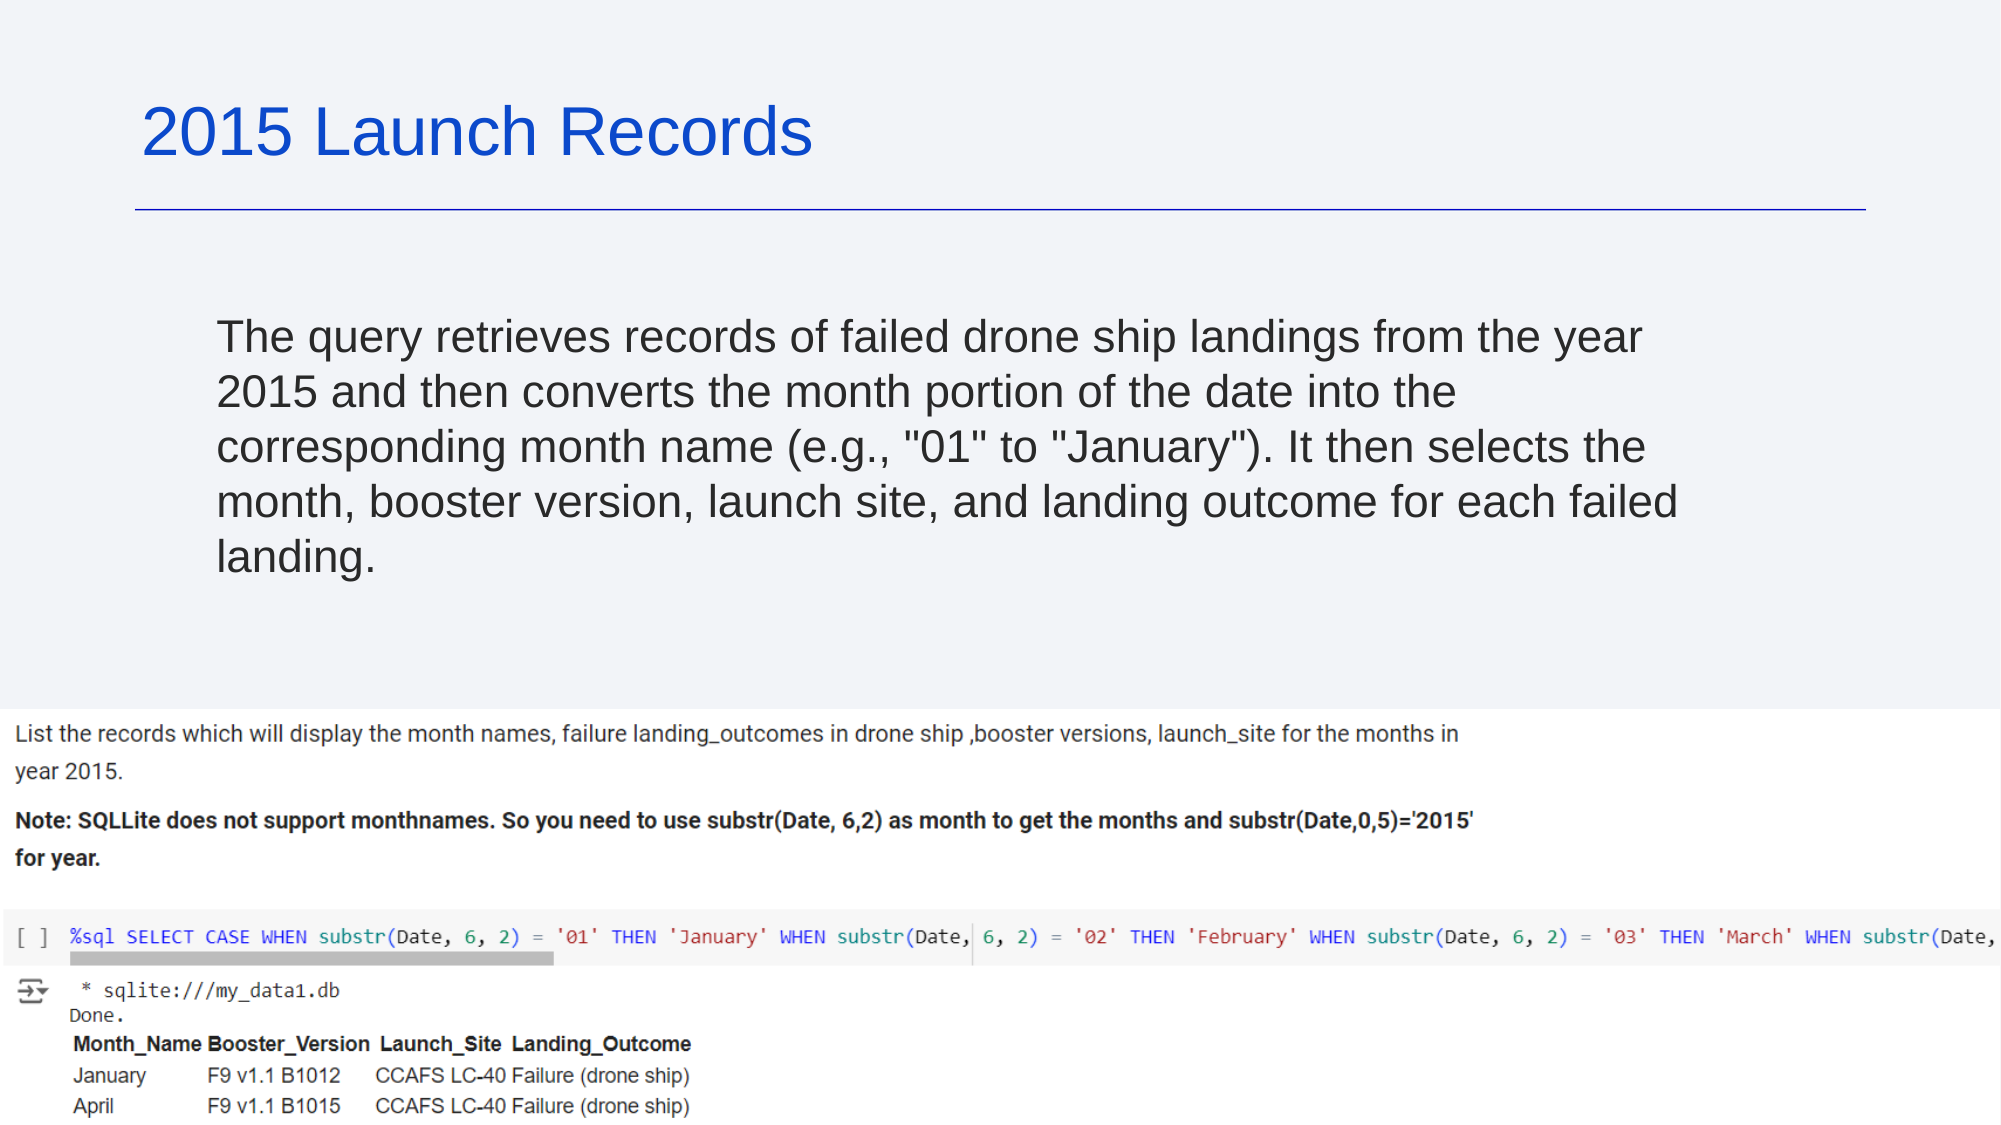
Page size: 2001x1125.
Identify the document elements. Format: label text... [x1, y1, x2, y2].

list The query retrieves records of failed drone ship landings from the year 2015 and then converts the month portion of the date into the corresponding month name (e.g., "01" to "January"). It then selects the month, booster version, launch site, and landing outcome for each failed landing. [126, 299, 1725, 708]
text_box 2015 Launch Records [126, 88, 1852, 179]
picture [0, 0, 2001, 1125]
